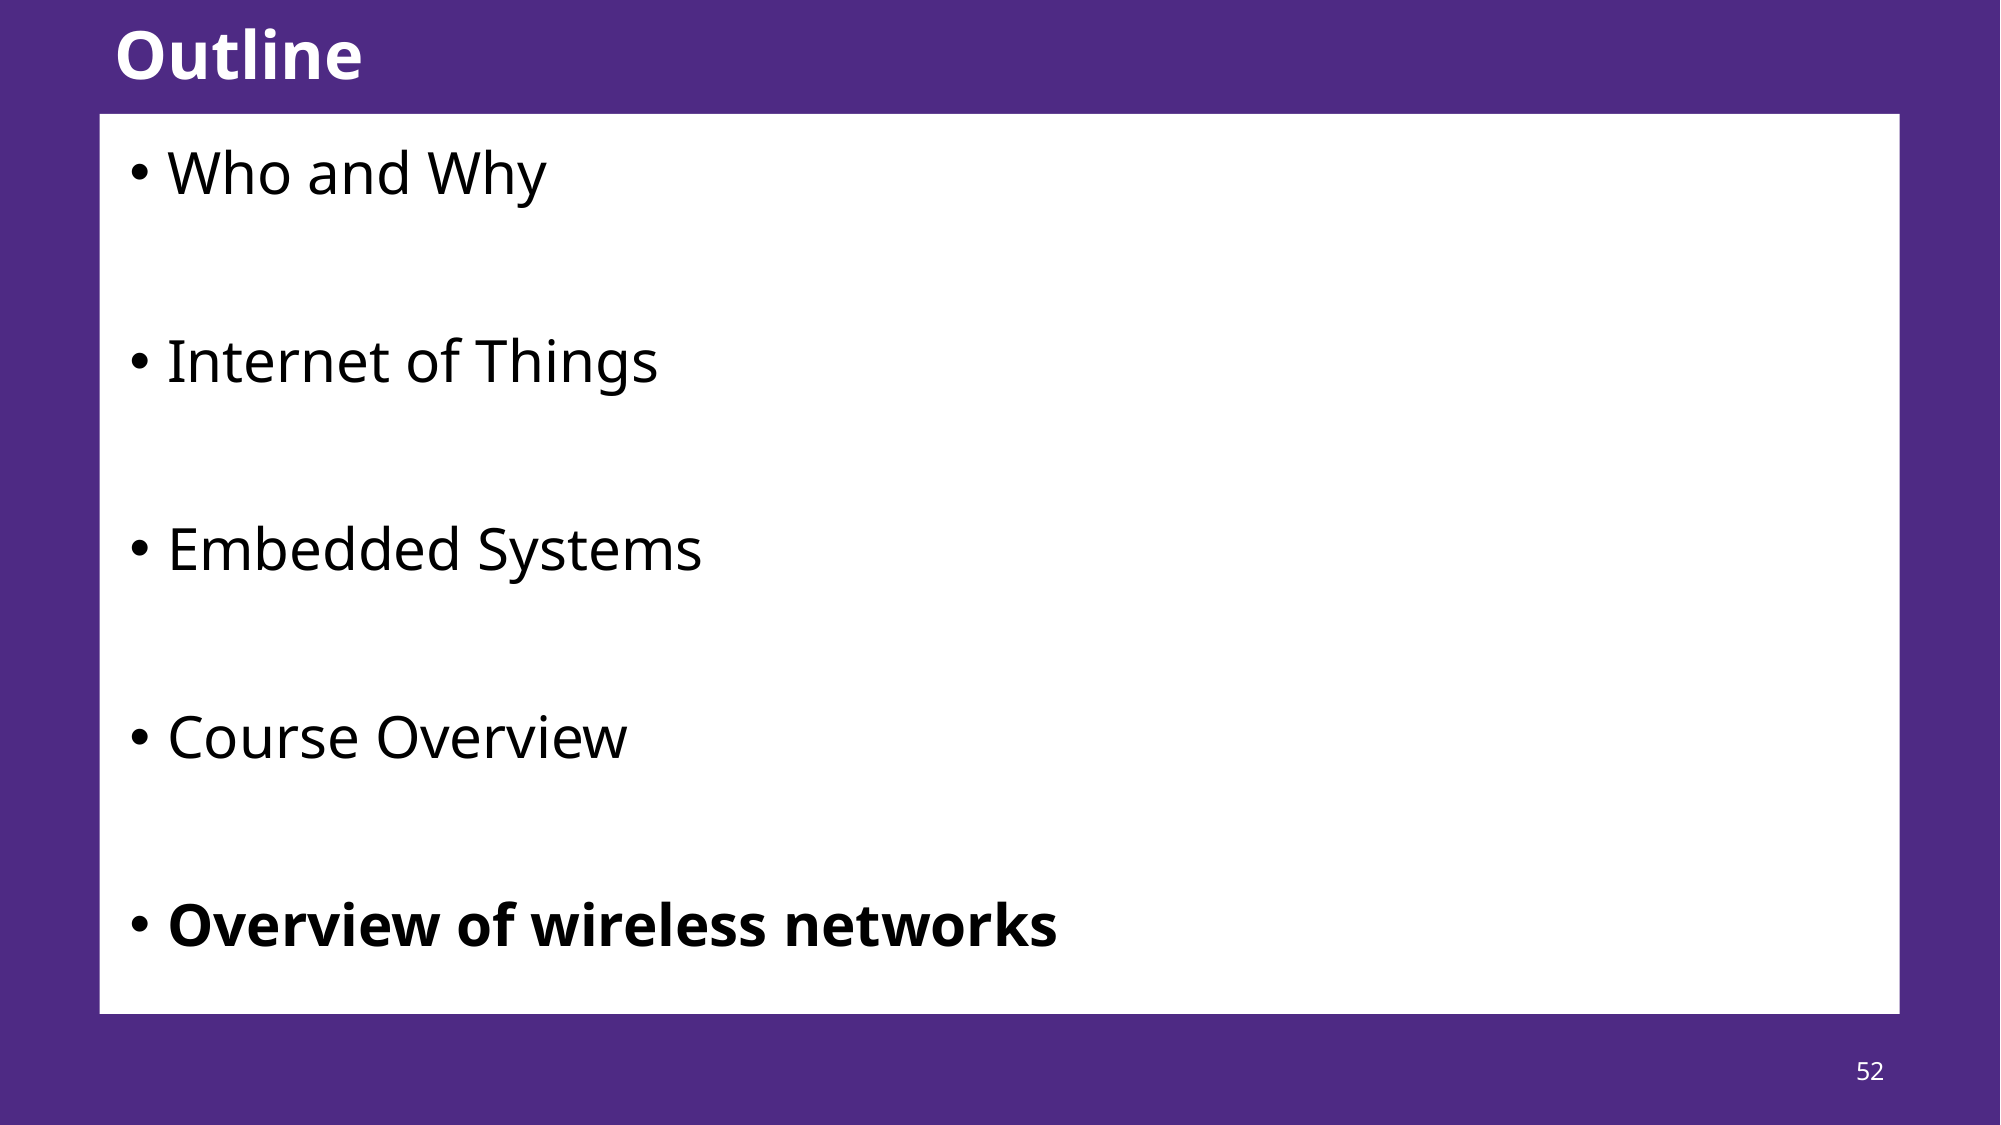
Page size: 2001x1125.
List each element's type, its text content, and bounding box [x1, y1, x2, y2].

title Outline [99, 1, 1900, 114]
slide_number 52 [1749, 1042, 1900, 1103]
list Who and Why Internet of Things Embedded Systems Course Overview Overview of wireless networks [99, 114, 1900, 1014]
